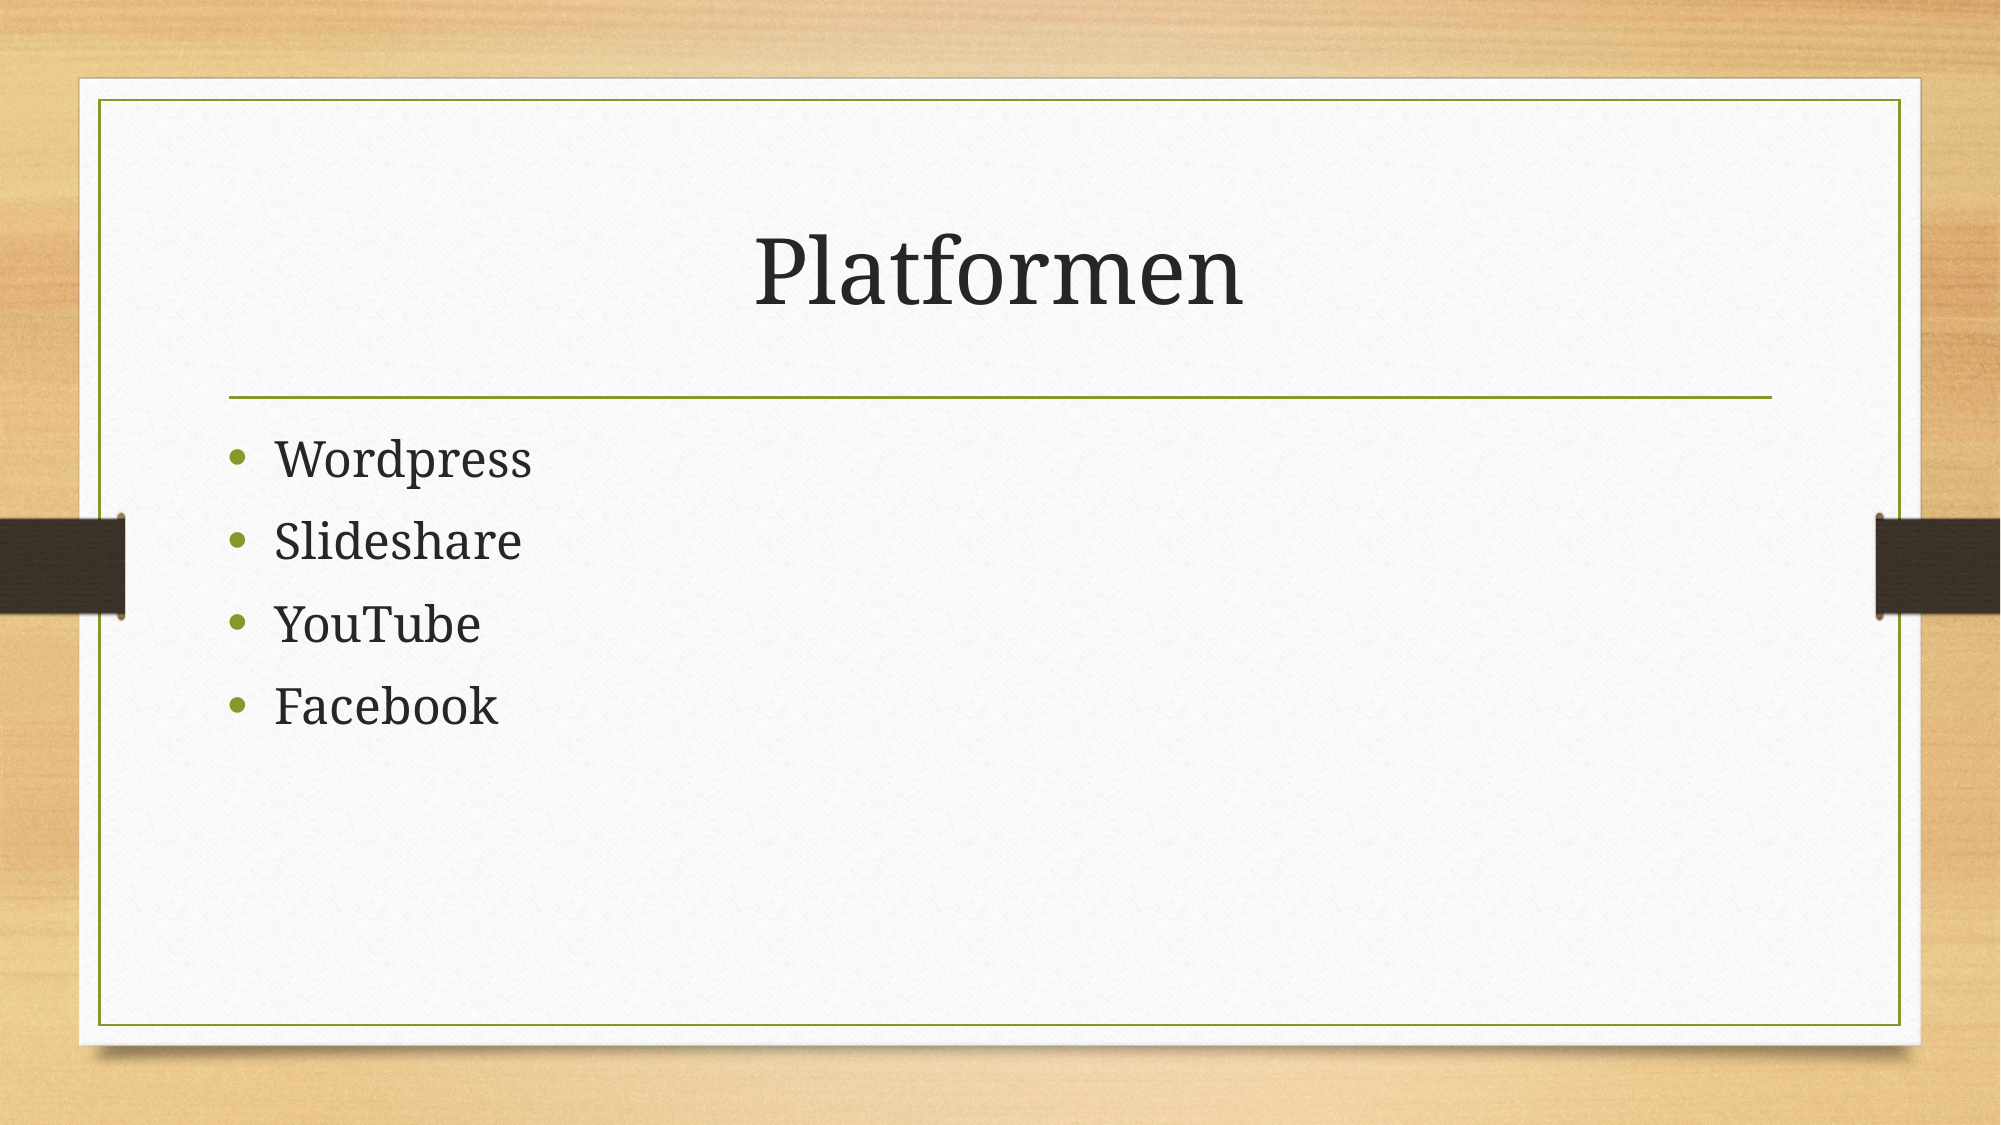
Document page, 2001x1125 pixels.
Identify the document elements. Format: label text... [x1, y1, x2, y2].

title Platformen [212, 161, 1788, 375]
list Wordpress Slideshare YouTube Facebook [212, 419, 1788, 964]
picture [0, 0, 2001, 1125]
